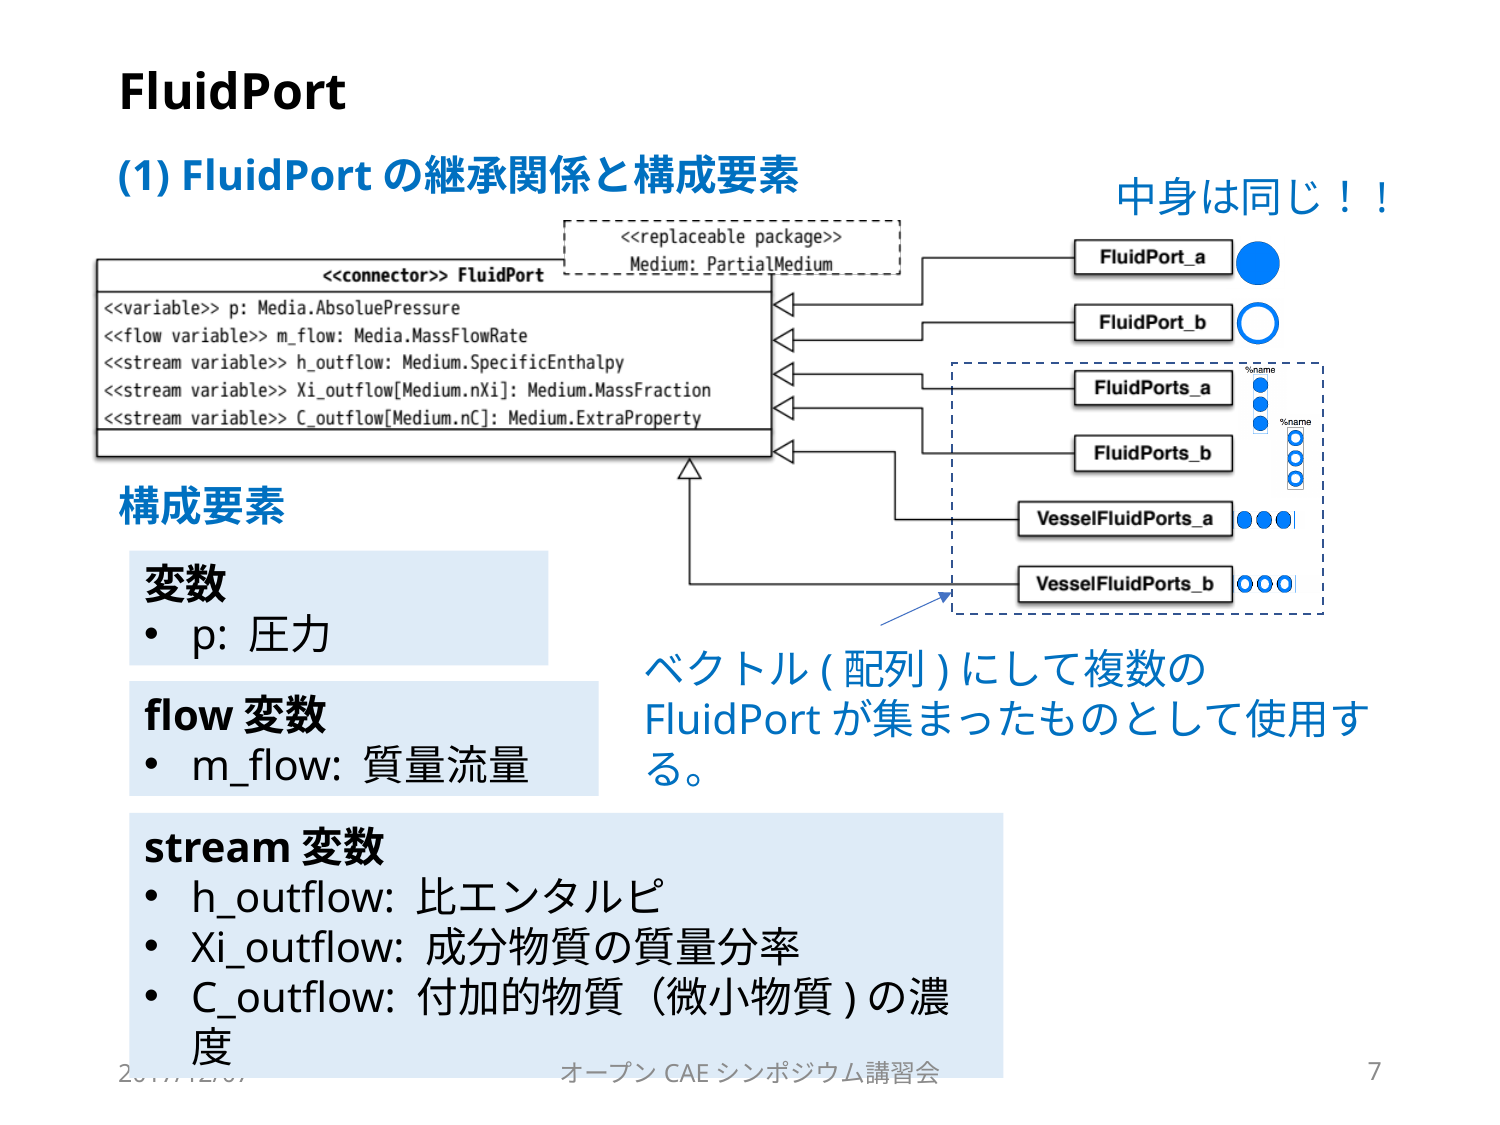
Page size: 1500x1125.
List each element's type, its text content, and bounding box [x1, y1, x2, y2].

text_box ベクトル(配列)にして複数のFluidPortが集まったものとして使用する。 [628, 635, 1406, 801]
text_box [952, 362, 1324, 615]
picture [90, 220, 1320, 609]
footer オープンCAEシンポジウム講習会 [496, 1042, 1004, 1103]
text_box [880, 592, 952, 626]
text_box flow変数 m_flow: 質量流量 [129, 681, 599, 796]
text_box 変数 p: 圧力 [129, 609, 549, 666]
text_box (1) FluidPortの継承関係と構成要素 [103, 141, 831, 207]
text_box 中身は同じ！! [1100, 163, 1454, 229]
picture [1238, 364, 1323, 498]
title FluidPort [103, 59, 1397, 142]
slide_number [103, 1042, 441, 1103]
slide_number 7 [1059, 1042, 1397, 1103]
text_box stream変数 h_outflow: 比エンタルピ Xi_outflow: 成分物質の質量分率 C_outflow: 付加的物質（微小物質)の濃度 [129, 812, 1004, 1078]
